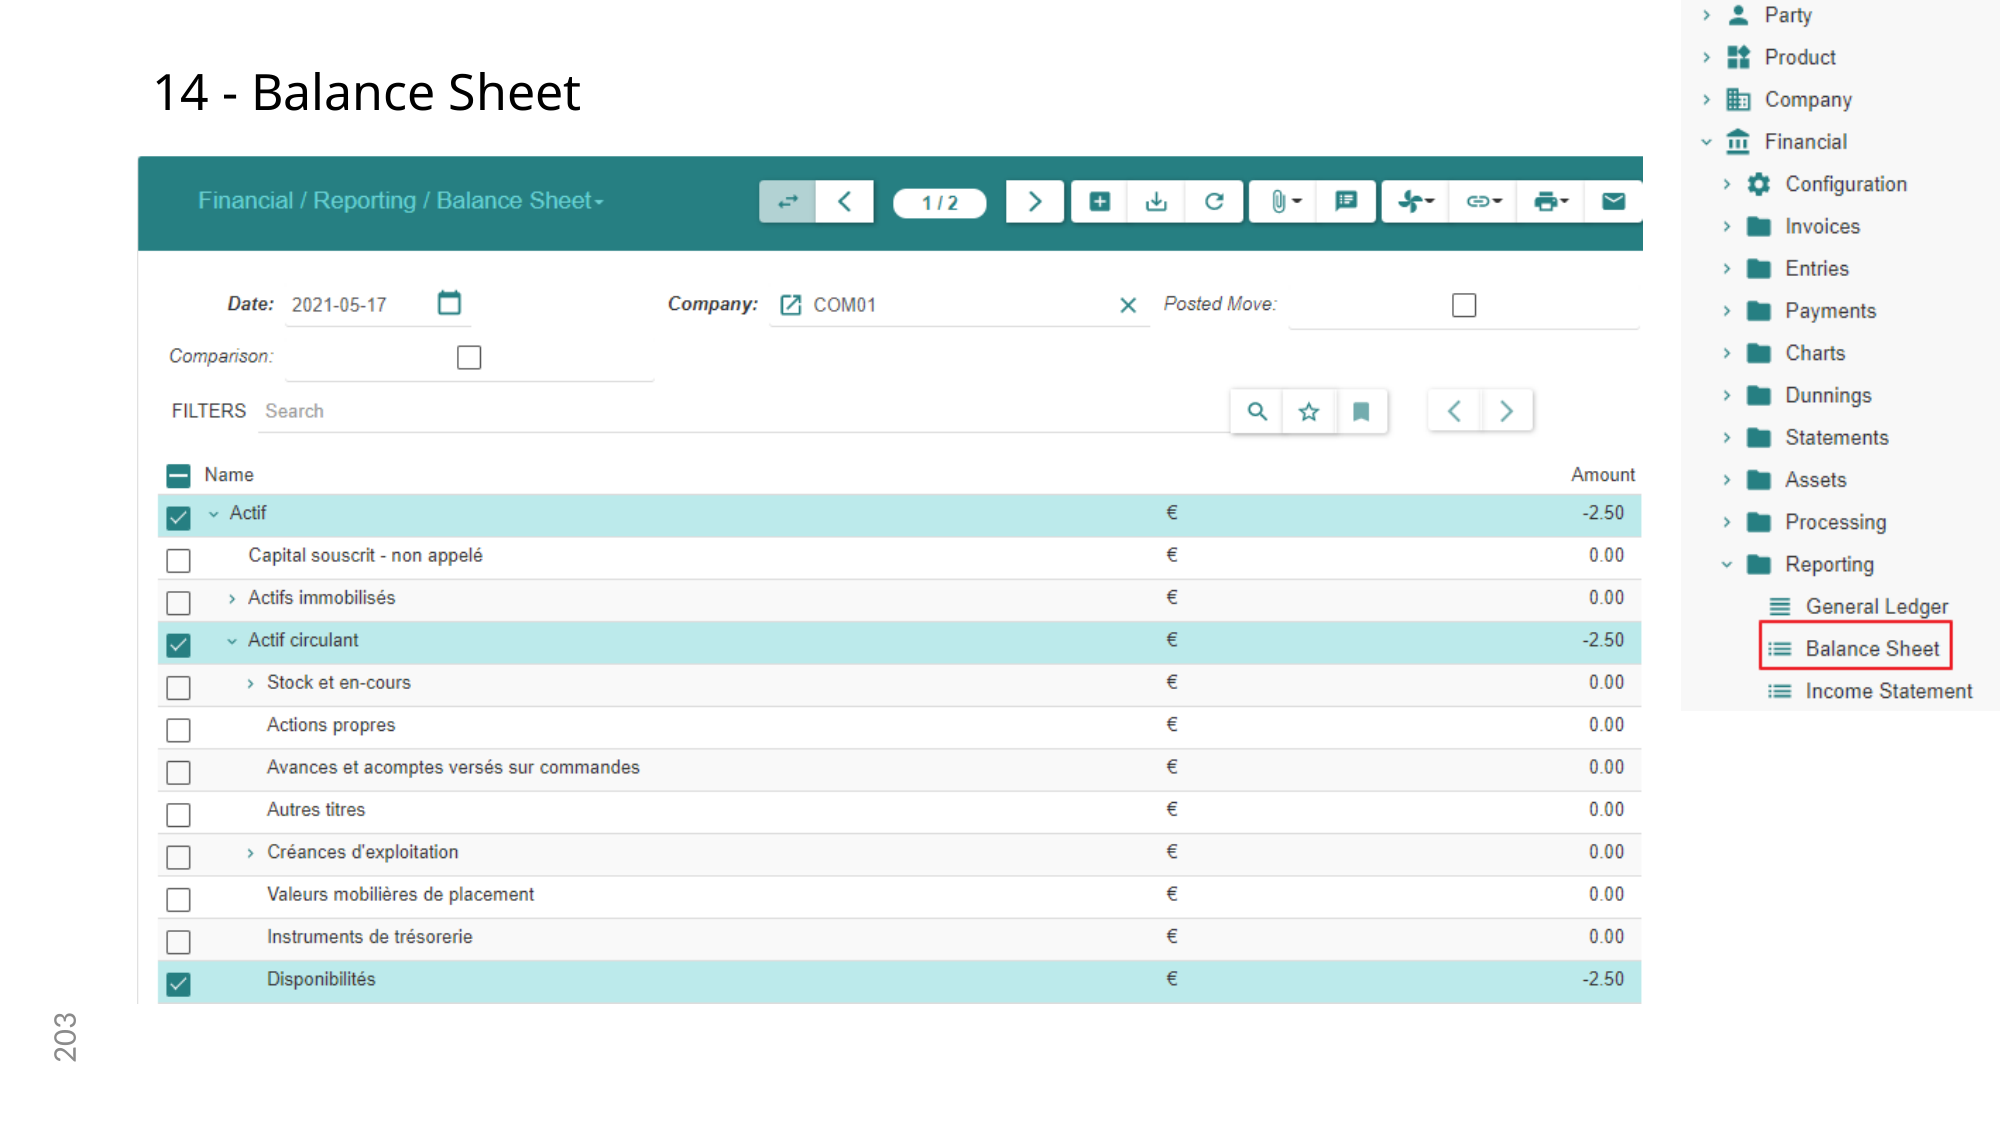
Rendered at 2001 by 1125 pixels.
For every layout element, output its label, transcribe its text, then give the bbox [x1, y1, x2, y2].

slide_number 203 [32, 969, 93, 1108]
picture [1681, 0, 2000, 711]
title 14 - Balance Sheet [137, 59, 1681, 136]
picture [137, 155, 1643, 1004]
